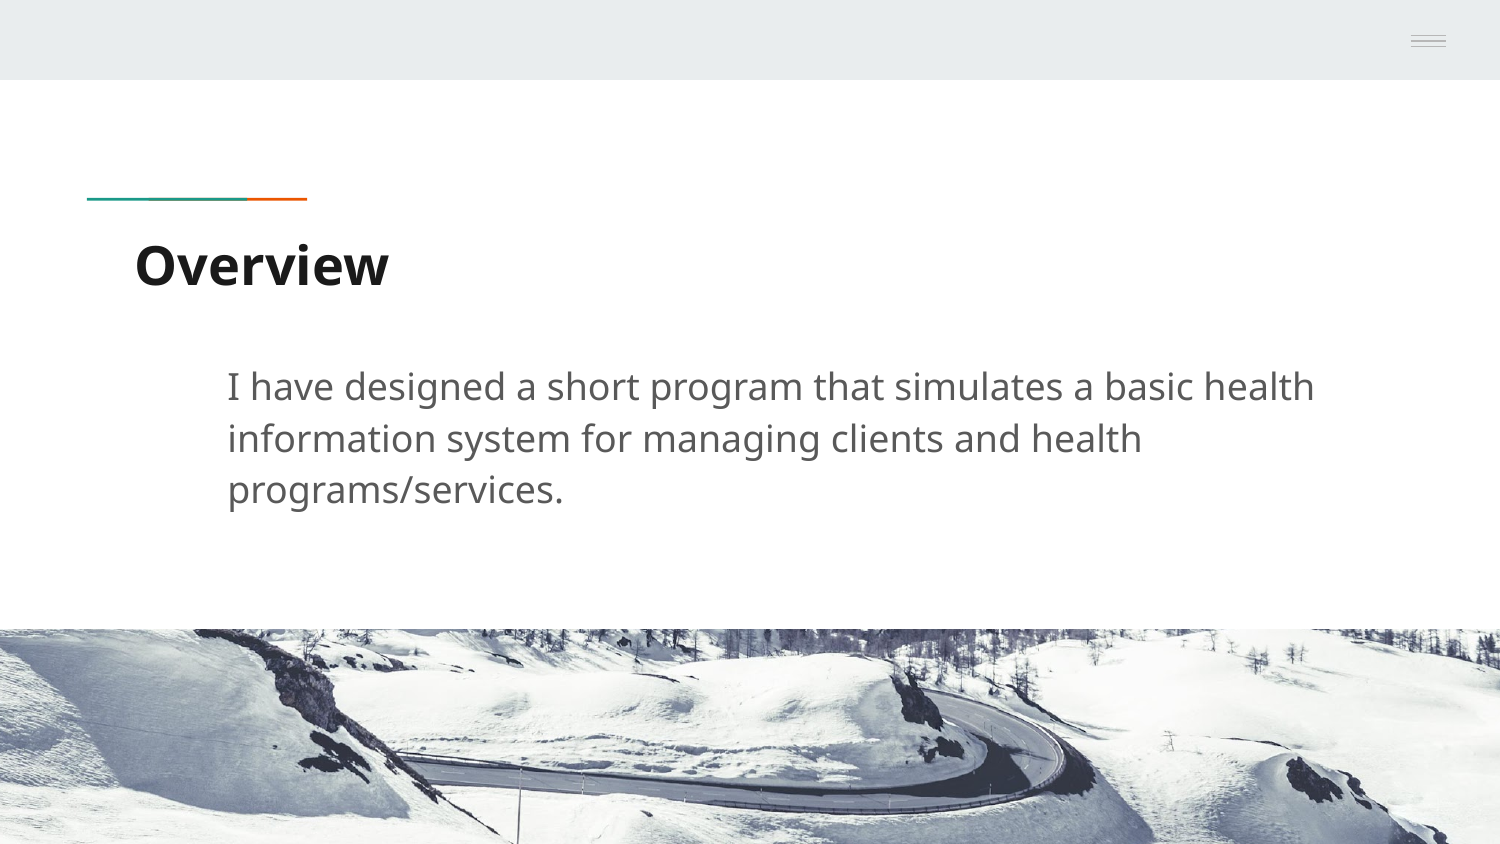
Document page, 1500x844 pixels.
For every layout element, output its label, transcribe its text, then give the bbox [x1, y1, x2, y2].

list I have designed a short program that simulates a basic health information system for managing clients and health programs/services. [212, 341, 1381, 559]
title Overview [119, 216, 1381, 305]
picture [0, 628, 1500, 844]
